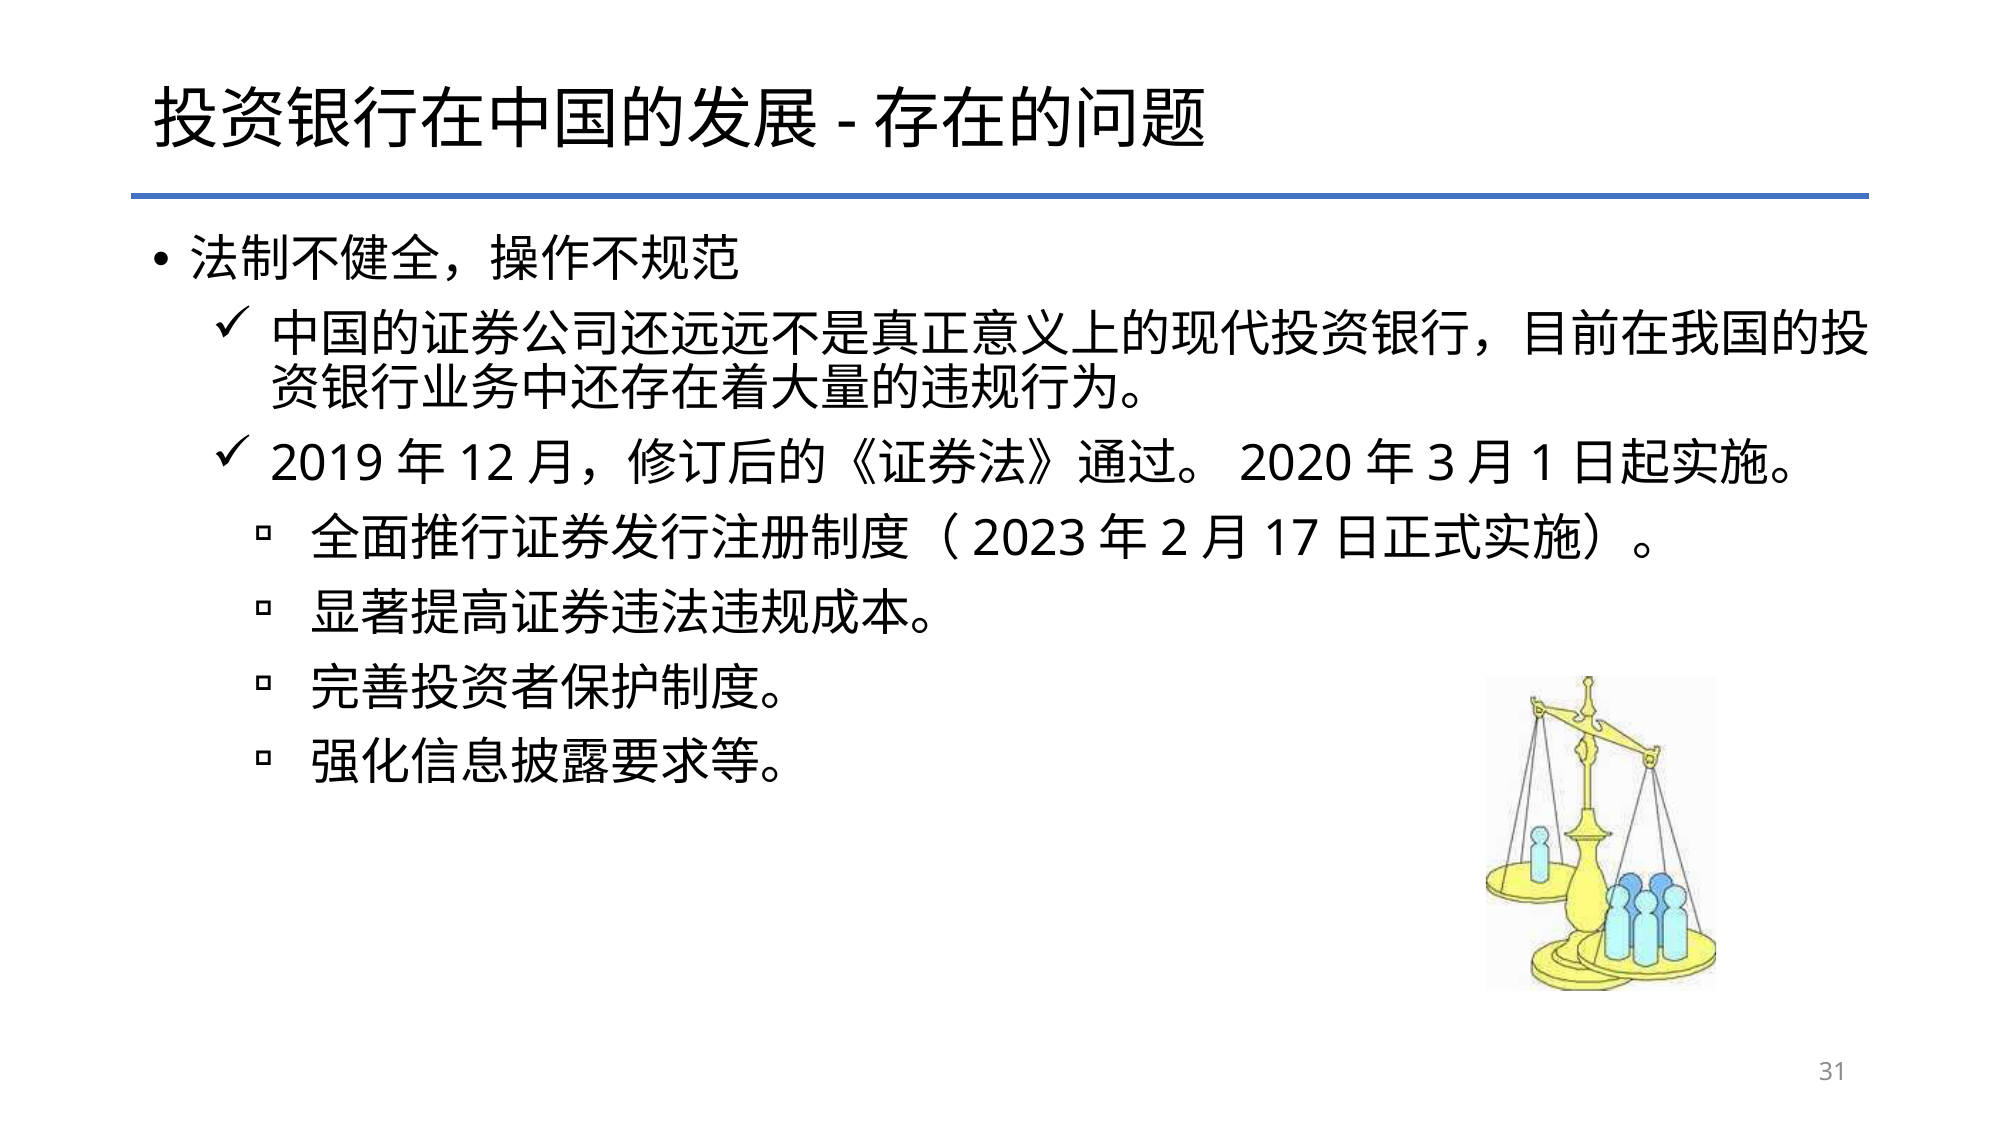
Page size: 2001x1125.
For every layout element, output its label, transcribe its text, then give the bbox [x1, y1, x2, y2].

picture [1485, 676, 1717, 991]
title 投资银行在中国的发展-存在的问题 [137, 59, 1863, 183]
slide_number 31 [1412, 1042, 1863, 1103]
list 法制不健全，操作不规范 中国的证券公司还远远不是真正意义上的现代投资银行，目前在我国的投资银行业务中还存在着大量的违规行为。 2019年12月，修订后的《证券法》通过。2020年3月1日起实施。 全面推行证券发行注册制度（2023年2月17日正式实施）。 显著提高证券违法违规成本。 完善投资者保护制度。 强化信息披露要求等。 [137, 226, 1902, 1014]
